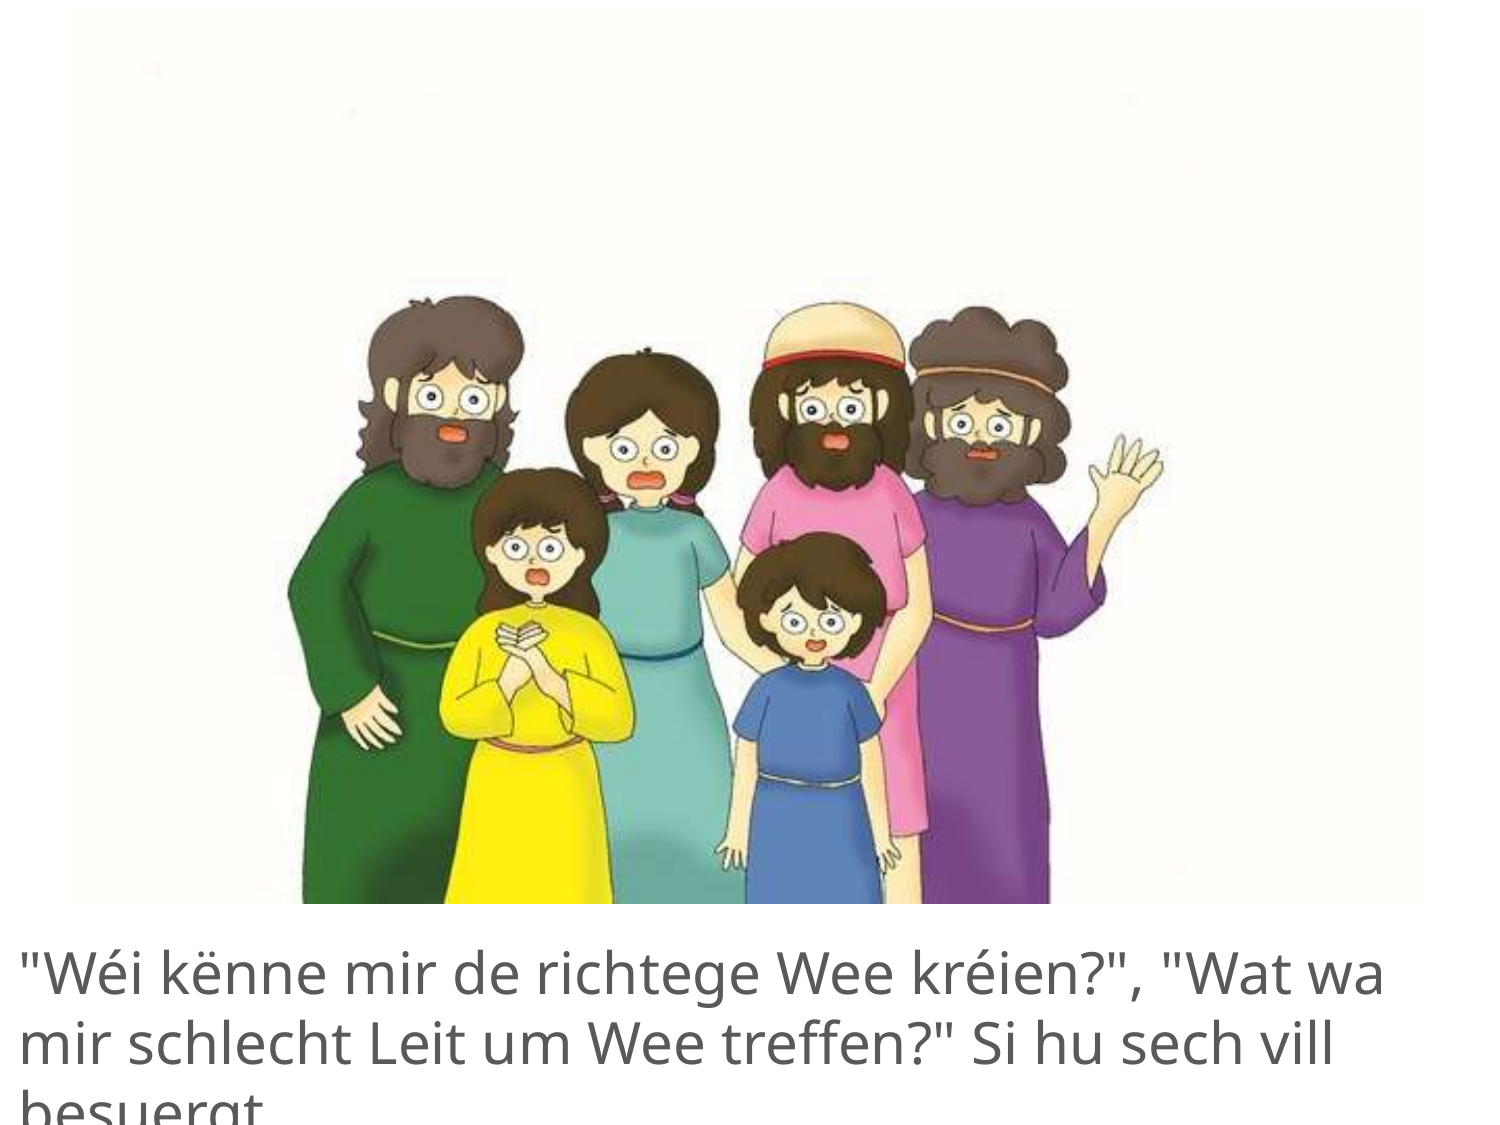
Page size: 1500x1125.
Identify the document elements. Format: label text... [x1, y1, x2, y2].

picture [74, 10, 1426, 905]
text_box "Wéi kënne mir de richtege Wee kréien?", "Wat wa mir schlecht Leit um Wee treffen?" Si hu sech vill besuergt. [4, 928, 1475, 1125]
